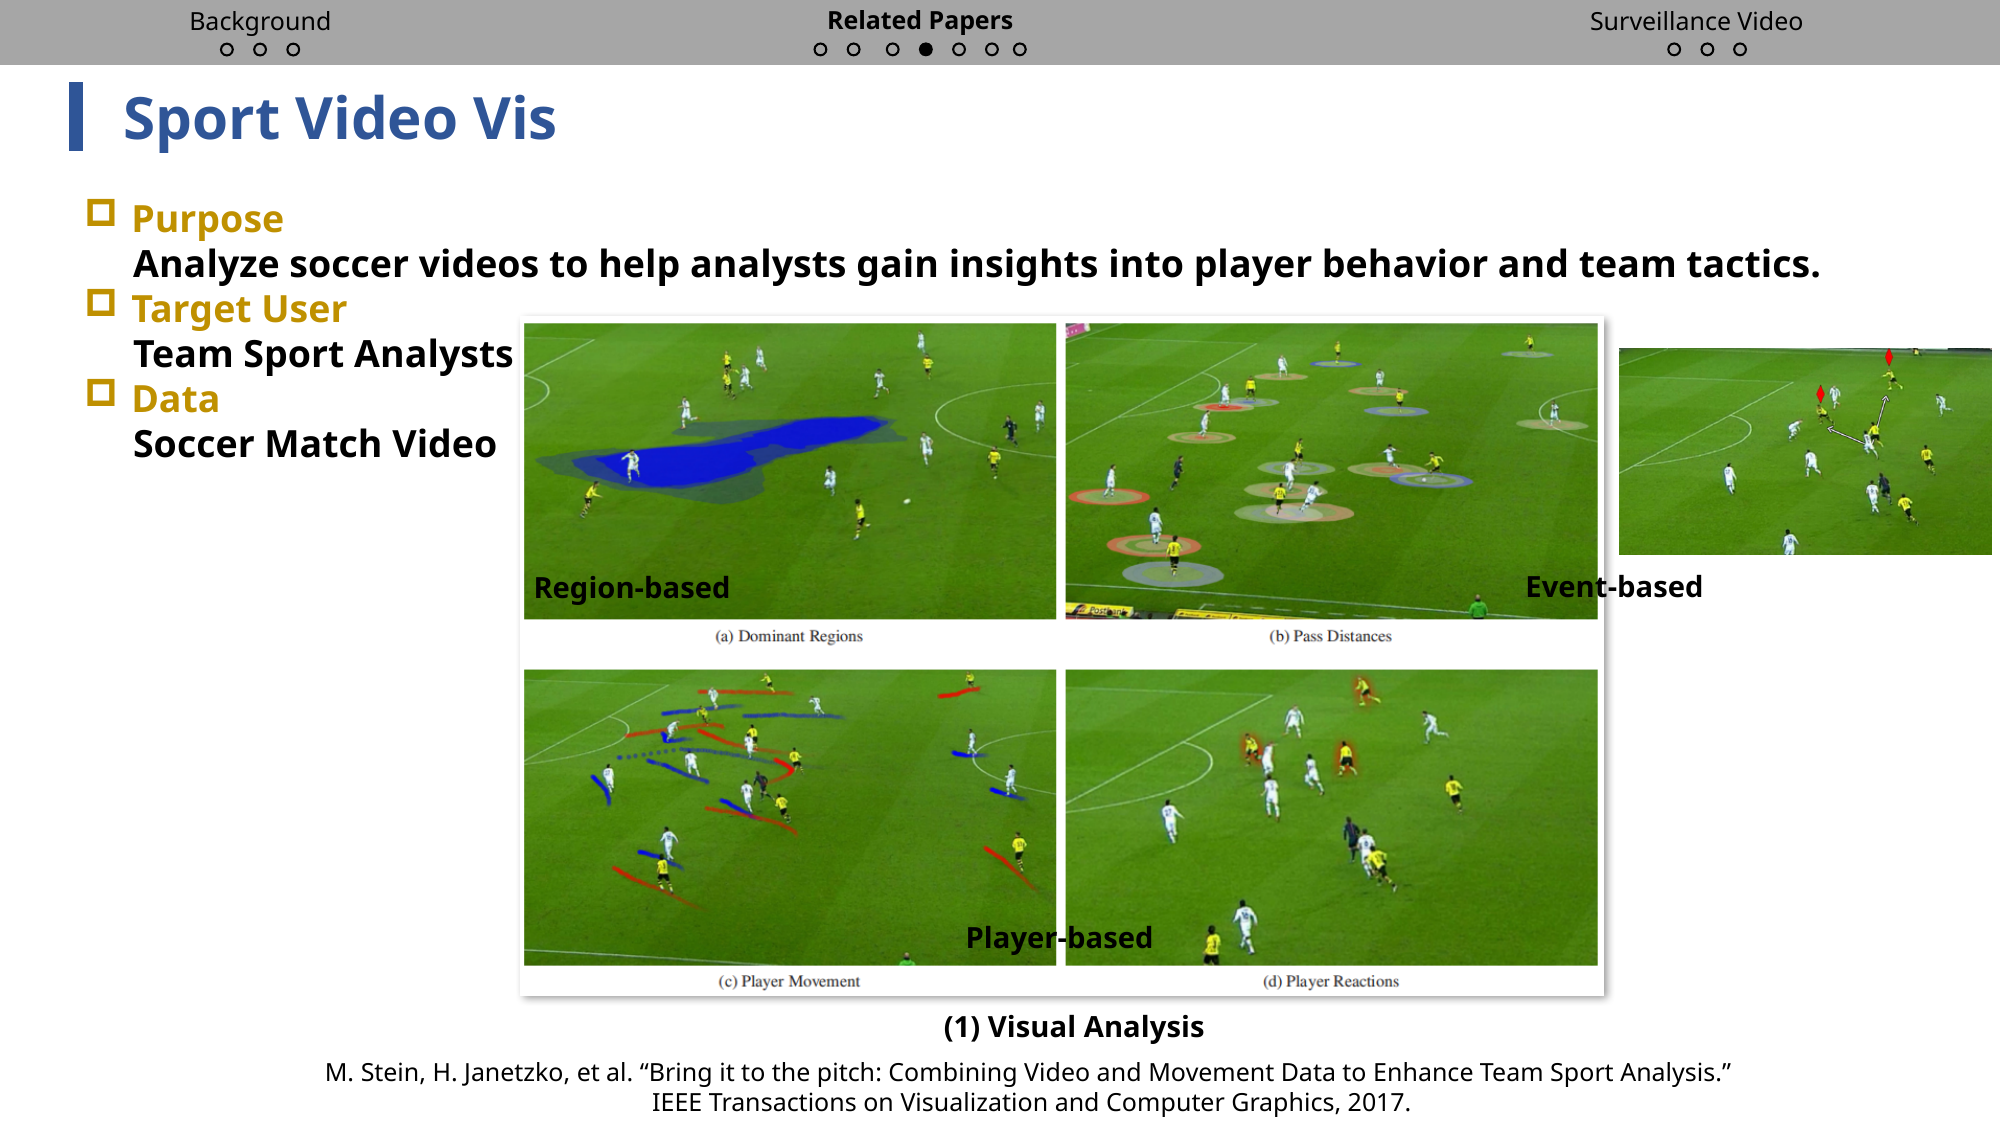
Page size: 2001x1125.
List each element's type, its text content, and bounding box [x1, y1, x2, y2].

text_box [253, 42, 268, 57]
text_box [219, 42, 234, 57]
text_box Related Papers [812, 0, 1029, 42]
text_box [918, 42, 933, 57]
text_box Event-based [1604, 561, 1776, 612]
text_box Sport Video Vis [109, 73, 1335, 159]
text_box [1012, 42, 1027, 57]
text_box [885, 42, 900, 57]
text_box M. Stein, H. Janetzko, et al. “Bring it to the pitch: Combining Video and Movement Data to Enhance Team Sport Analysis.” IEEE Transactions on Visualization and Computer Graphics, 2017. [13, 1048, 2000, 1124]
text_box Background [174, 0, 347, 43]
text_box (1) Visual Analysis [929, 1000, 1307, 1048]
text_box Purpose Analyze soccer videos to help analysts gain insights into player behavior and team tactics. Target User Team Sport Analysts Data Soccer Match Video [69, 187, 1982, 473]
text_box [1700, 42, 1715, 57]
text_box [984, 42, 999, 57]
text_box [846, 42, 861, 57]
text_box Surveillance Video [1575, 0, 1819, 43]
text_box [0, 0, 2000, 65]
text_box [69, 82, 83, 151]
text_box [952, 42, 967, 57]
picture [1617, 343, 1994, 557]
text_box [813, 42, 828, 57]
text_box [1667, 42, 1682, 57]
picture [520, 316, 1604, 996]
text_box [286, 42, 301, 57]
text_box [1733, 42, 1748, 57]
